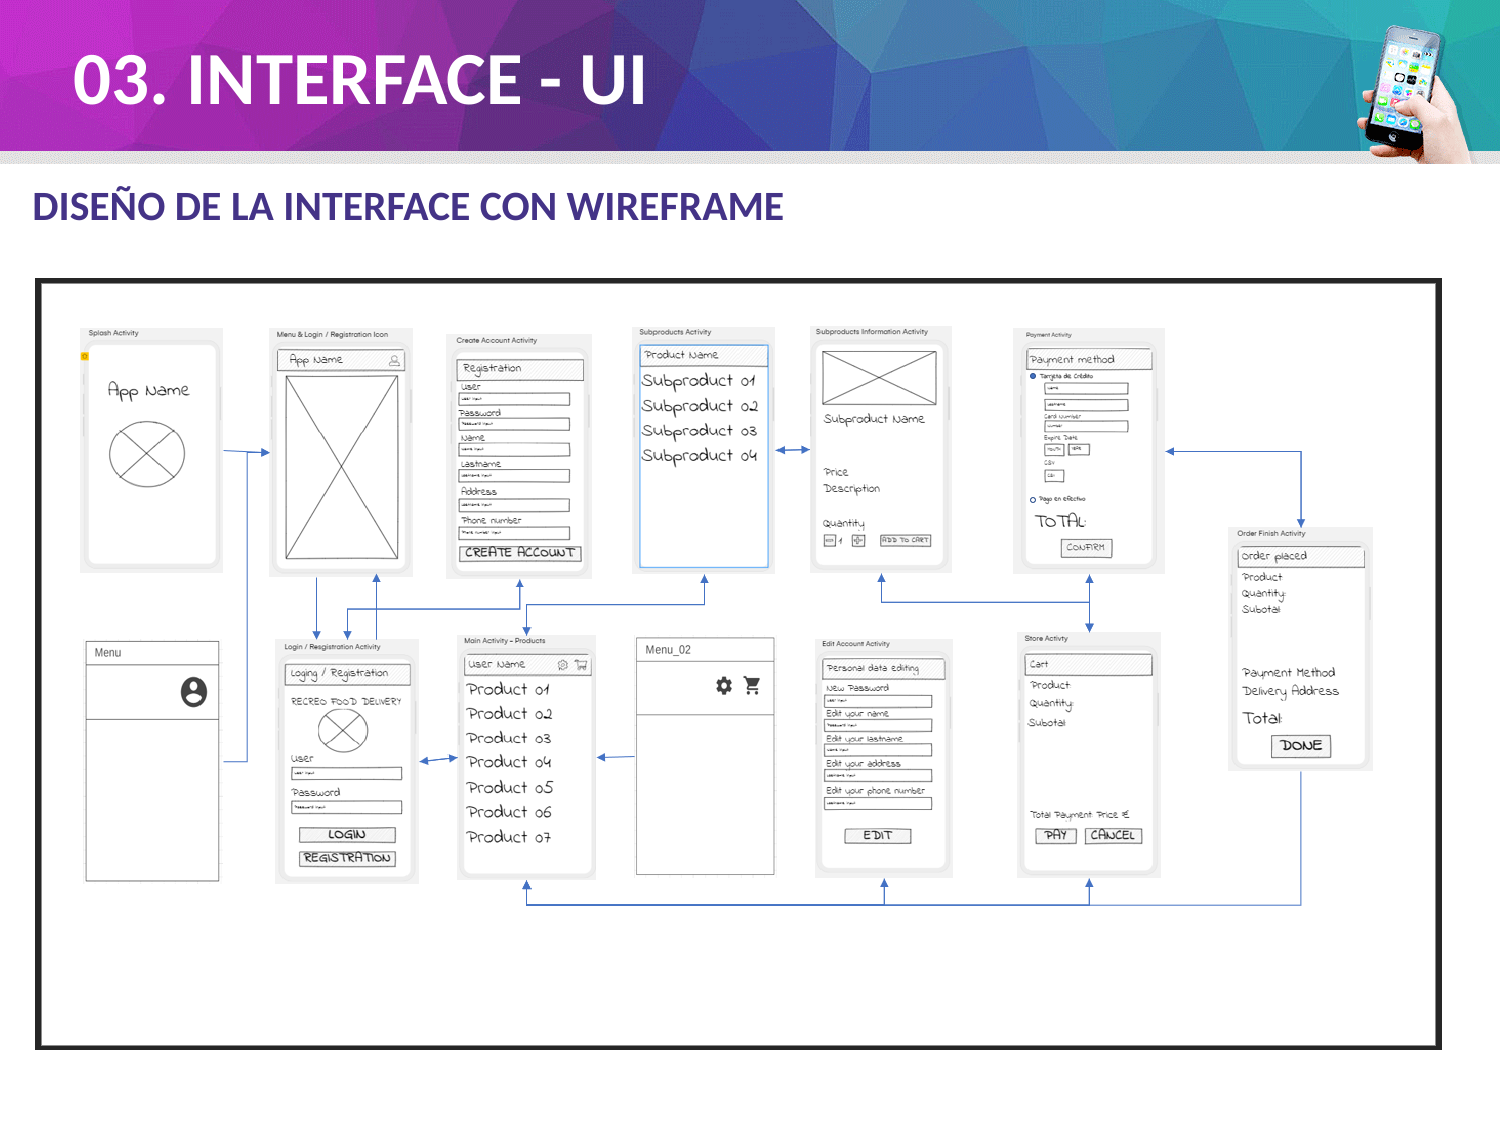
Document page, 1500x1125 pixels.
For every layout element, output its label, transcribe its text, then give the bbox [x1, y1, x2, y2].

text_box DISEÑO DE LA INTERFACE CON WIREFRAME [17, 196, 833, 236]
title 03. INTERFACE - UI [58, 12, 1442, 138]
picture [0, 0, 1500, 1125]
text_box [864, 573, 904, 607]
